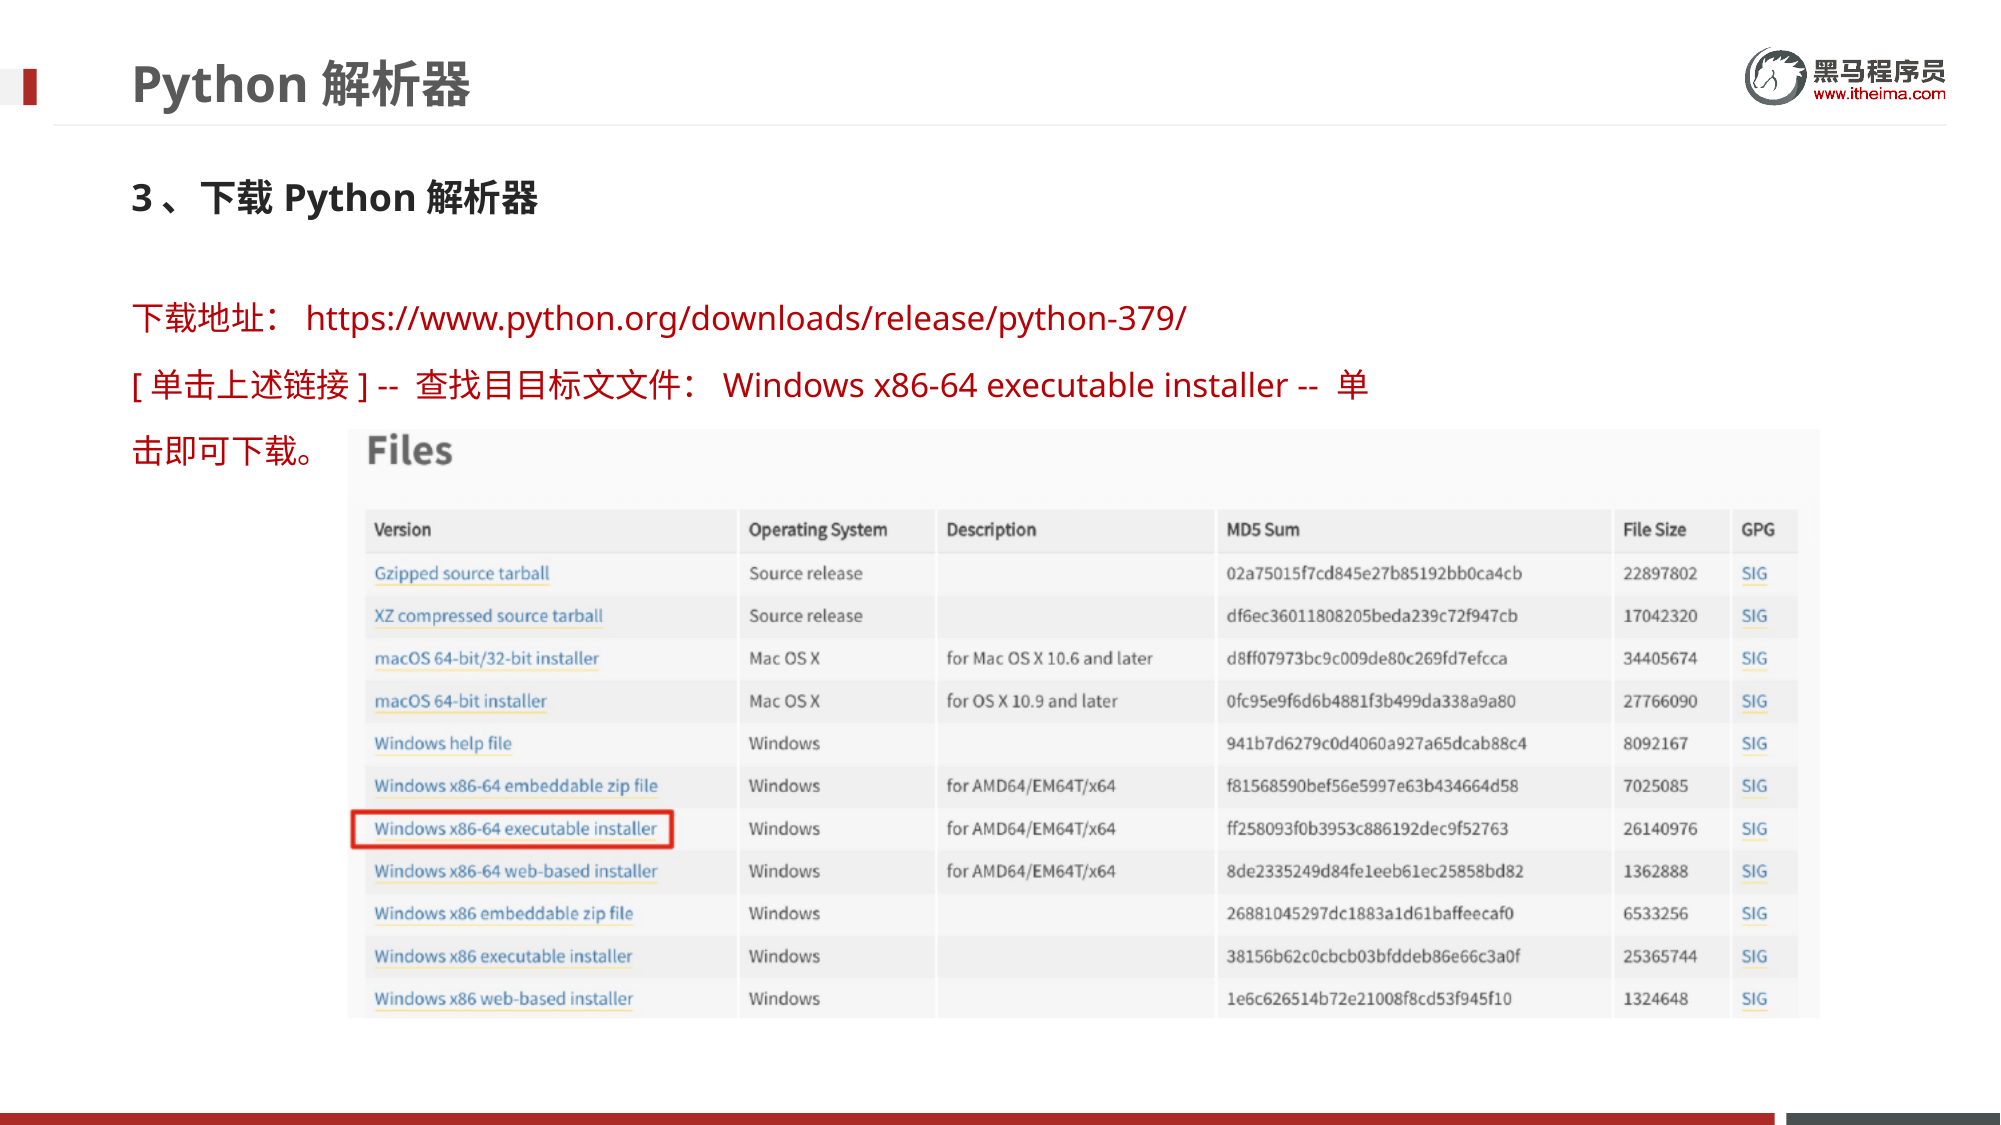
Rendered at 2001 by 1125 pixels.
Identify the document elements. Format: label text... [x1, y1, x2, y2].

list 下载地址：https://www.python.org/downloads/release/python-379/ [单击上述链接] -- 查找⽬目标⽂文件：Windows x86-64 executable installer -- 单 击即可下载。 [116, 270, 1880, 963]
title Python解析器 [116, 40, 1556, 125]
picture [1744, 46, 1946, 106]
list 3、下载Python解析器 [116, 154, 1880, 239]
picture [335, 424, 1821, 1033]
